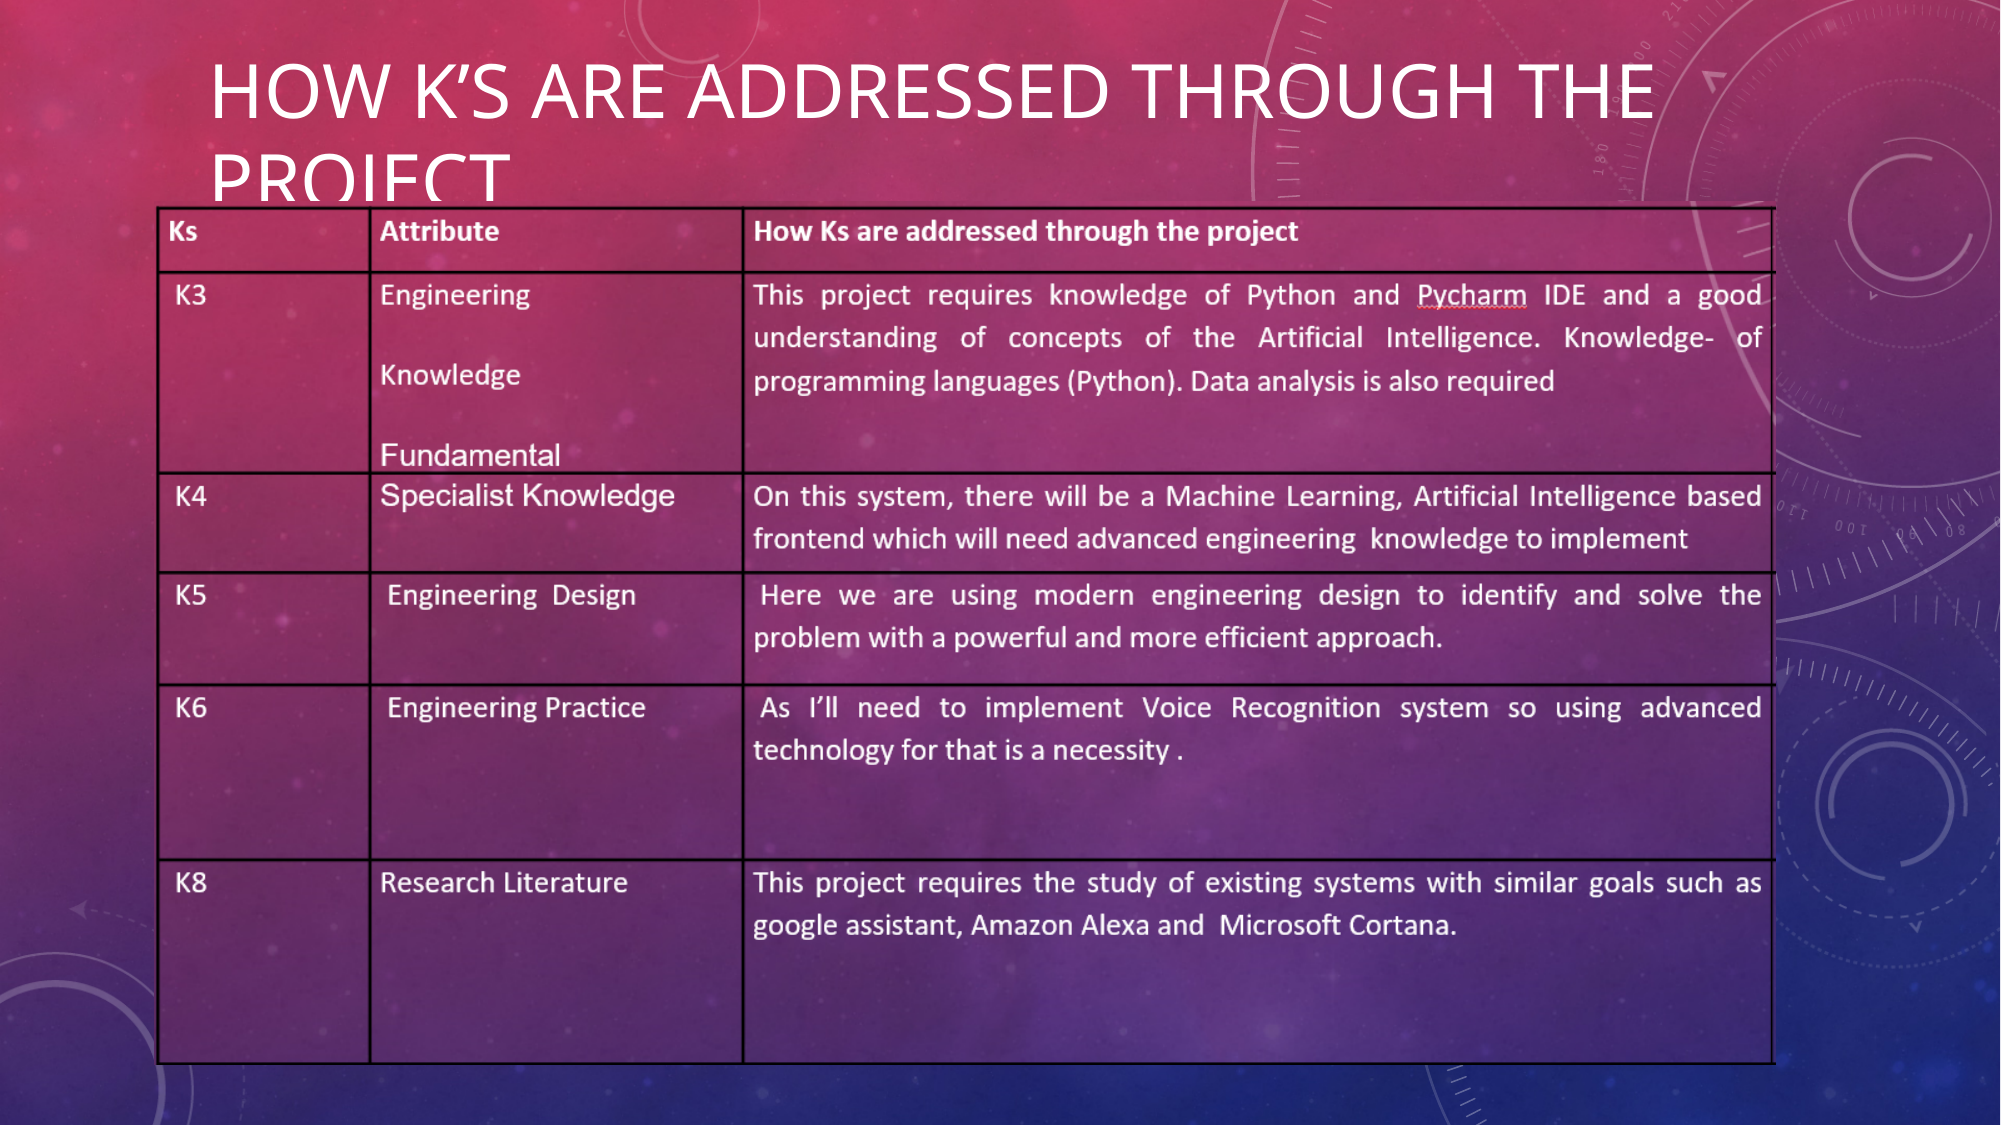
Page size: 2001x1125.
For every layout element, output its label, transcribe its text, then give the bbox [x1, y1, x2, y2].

title How K’s are addressed through the project [193, 13, 1207, 200]
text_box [1404, 640, 2000, 1125]
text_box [1213, 0, 2000, 600]
picture [0, 0, 2001, 1125]
